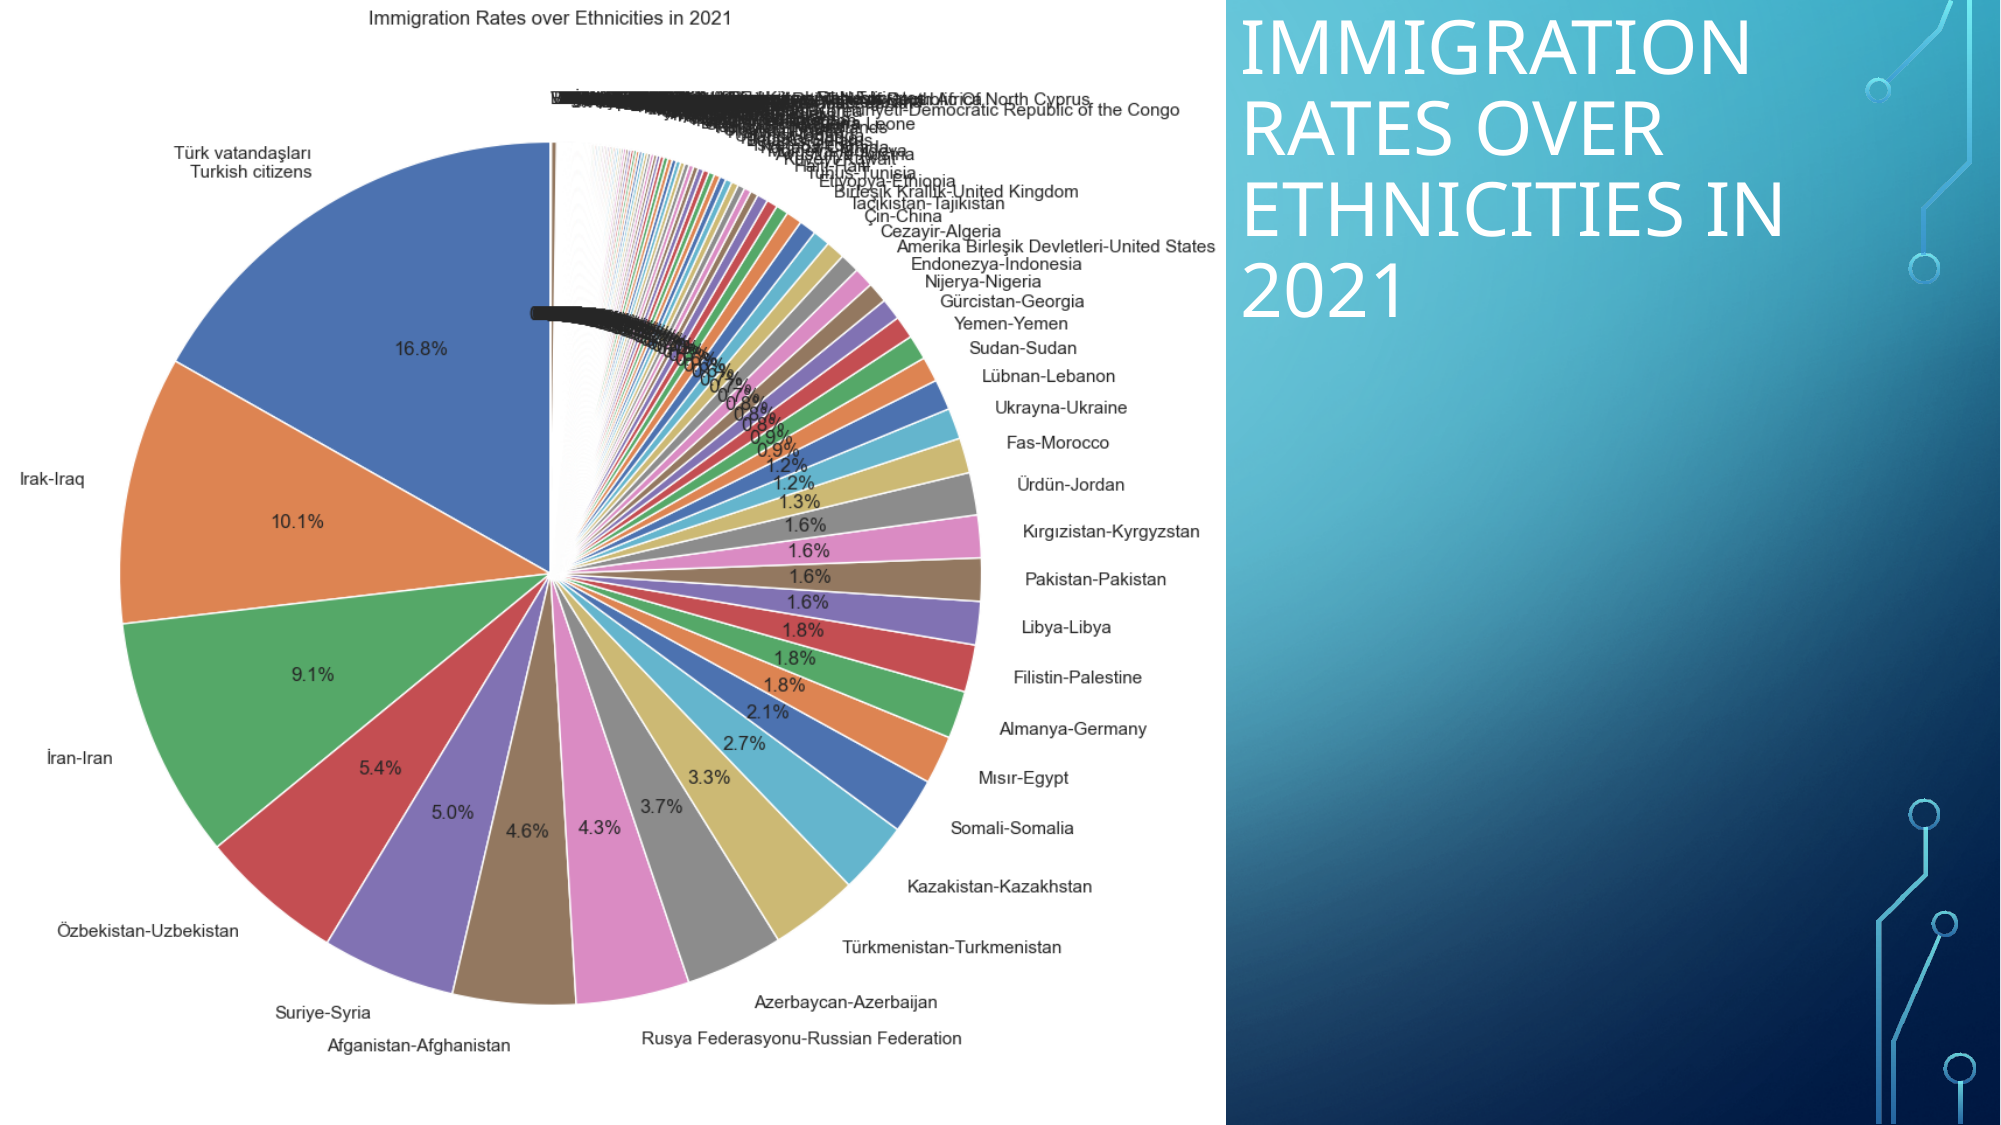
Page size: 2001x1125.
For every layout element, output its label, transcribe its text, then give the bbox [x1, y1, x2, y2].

title Immıgratıon Rates over Ethnıcıtıes ın 2021 [1227, 0, 2000, 344]
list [0, 0, 1227, 1125]
